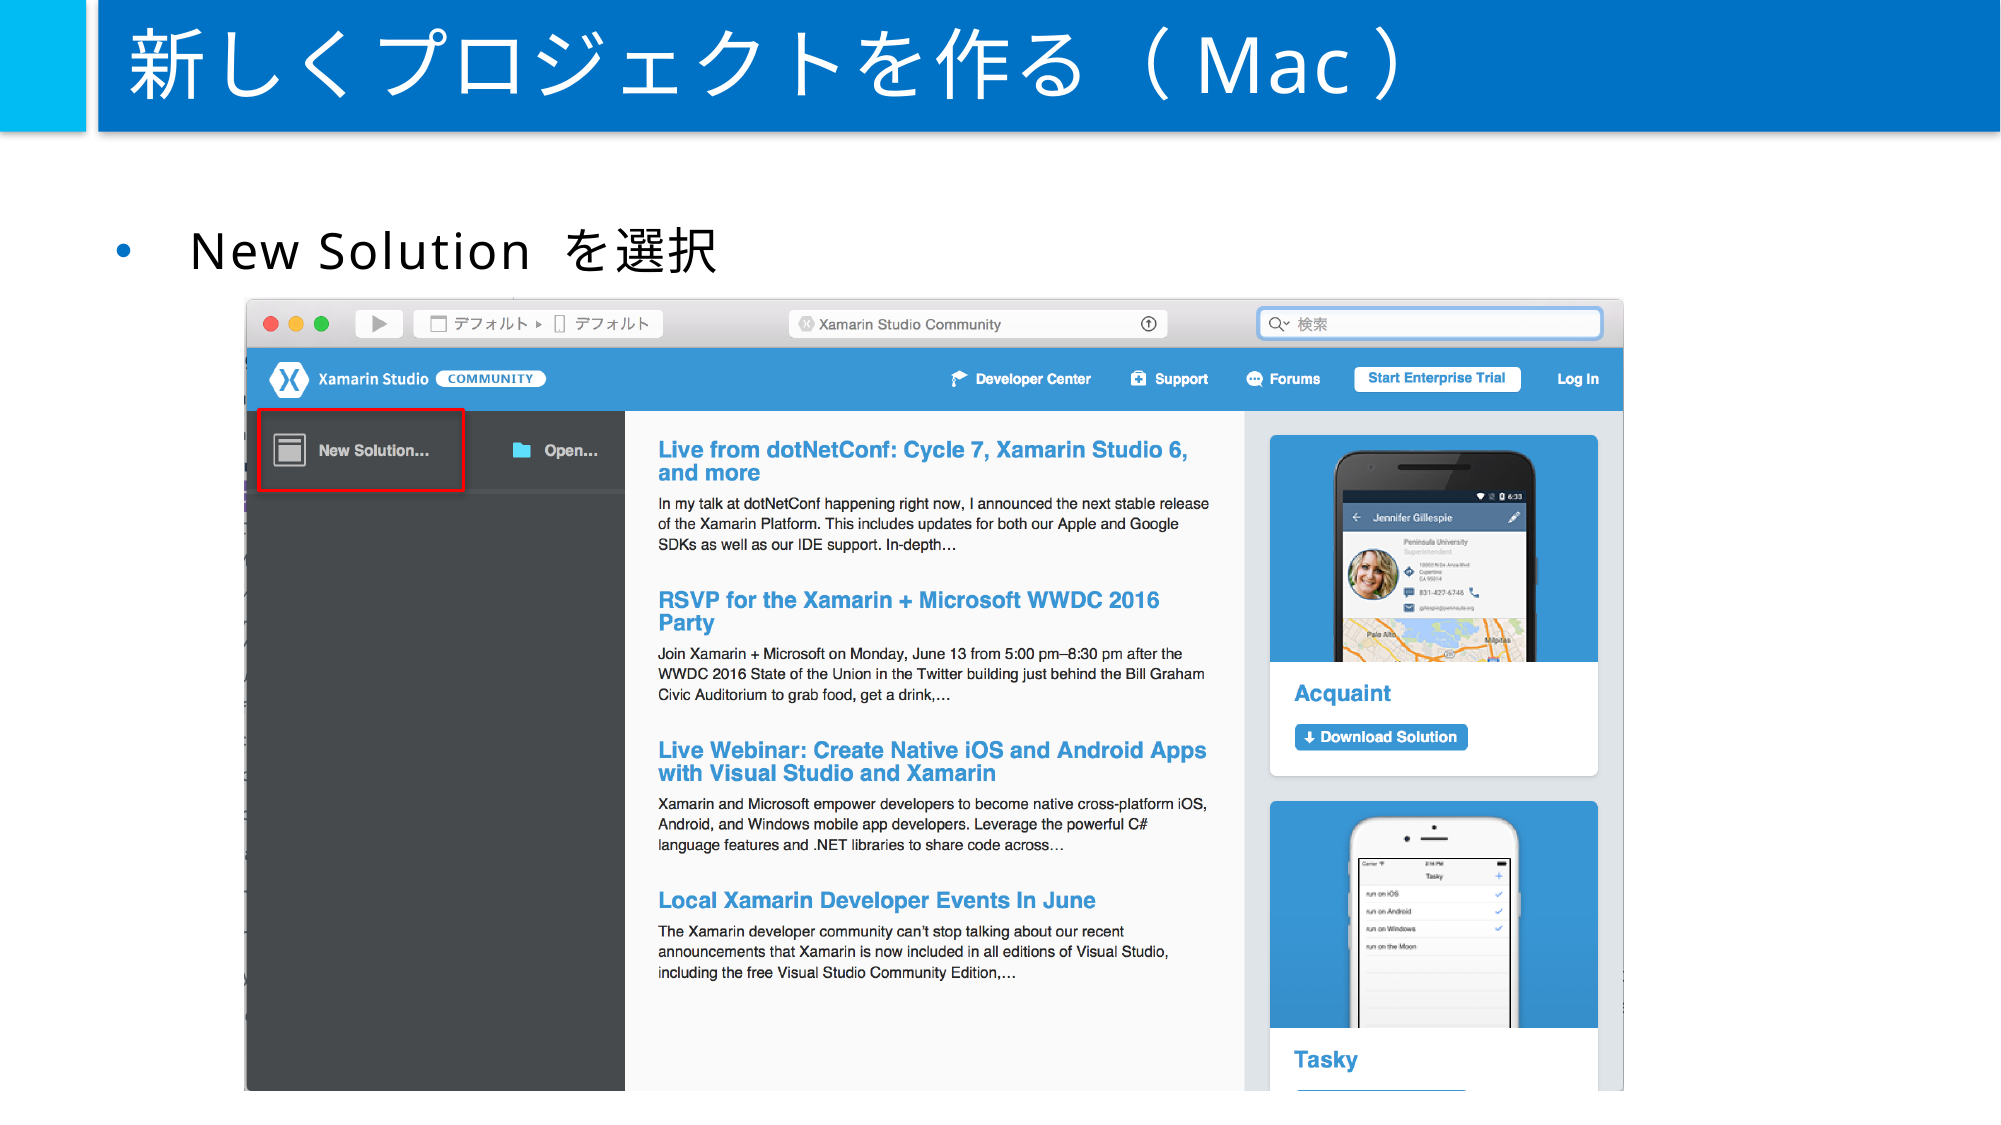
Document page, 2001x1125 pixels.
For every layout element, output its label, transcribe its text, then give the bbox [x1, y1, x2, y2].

list New Solution を選択 [99, 200, 1900, 1005]
picture [243, 296, 1624, 1091]
title 新しくプロジェクトを作る（Mac） [98, 0, 2000, 132]
